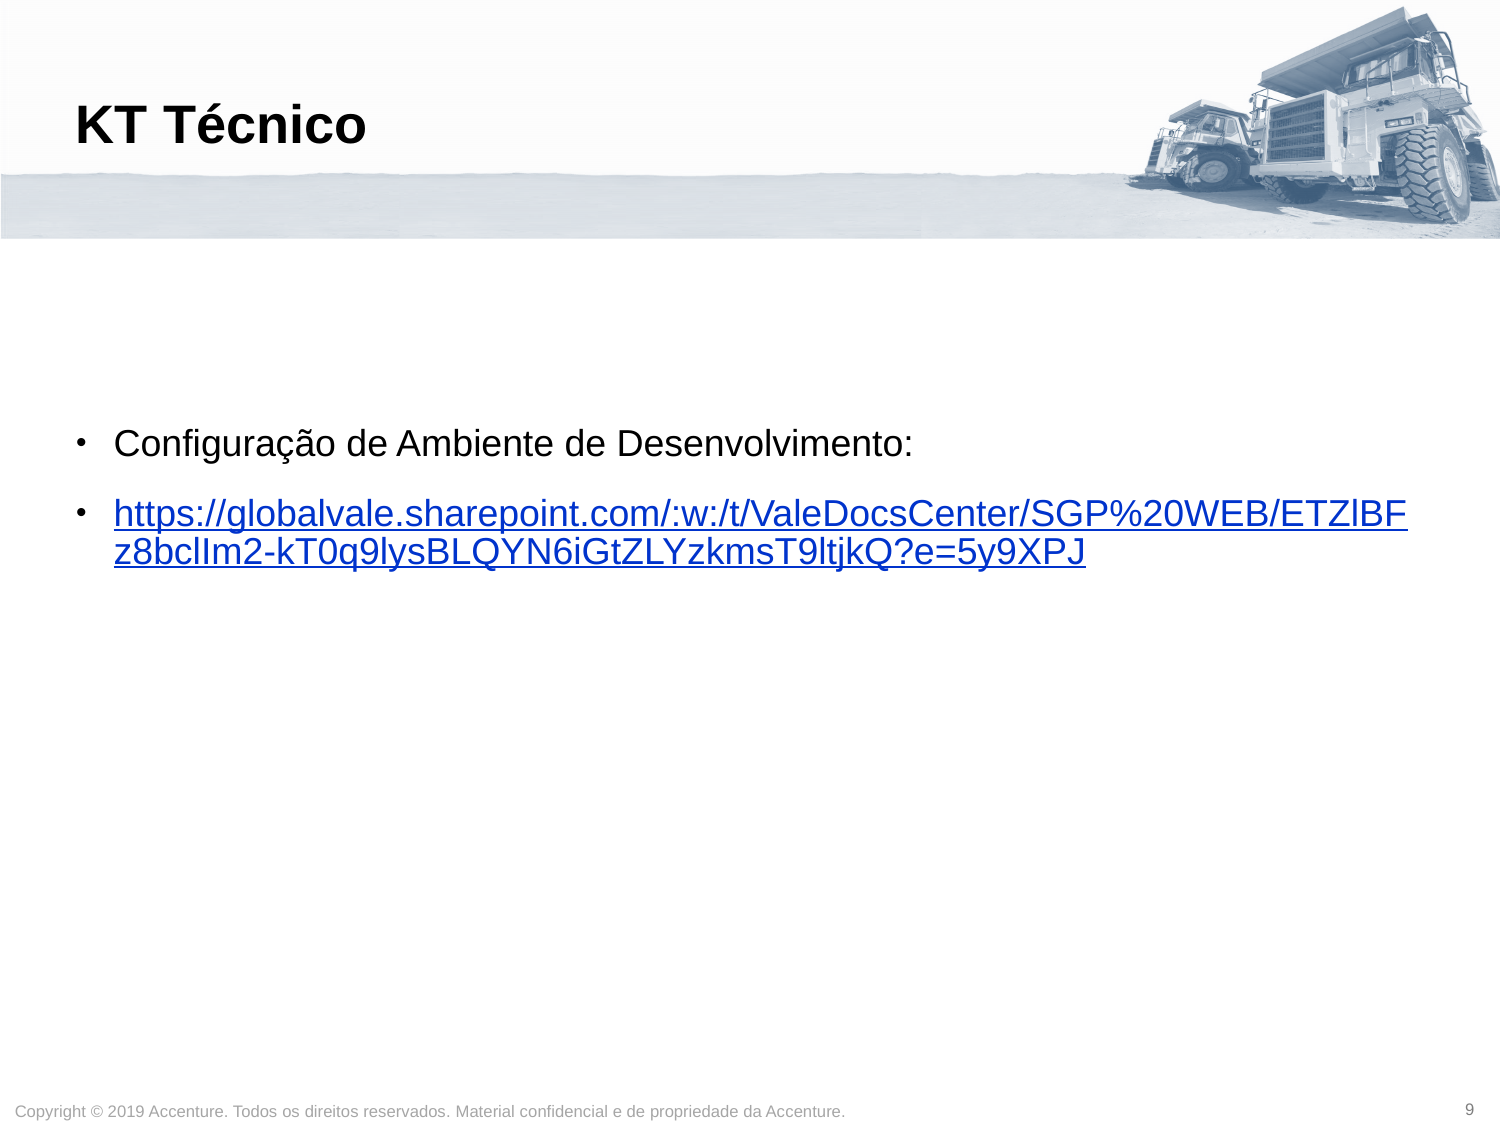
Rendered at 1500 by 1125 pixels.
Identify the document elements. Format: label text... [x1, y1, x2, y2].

text_box KT Técnico [75, 25, 1312, 155]
picture [0, 0, 1500, 239]
text_box Configuração de Ambiente de Desenvolvimento: https://globalvale.sharepoint.com/:w:/t/ValeDocsCenter/SGP%20WEB/ETZlBFz8bclIm2-kT0q9lysBLQYN6iGtZLYzkmsT9ltjkQ?e=5y9XPJ [75, 419, 1426, 674]
